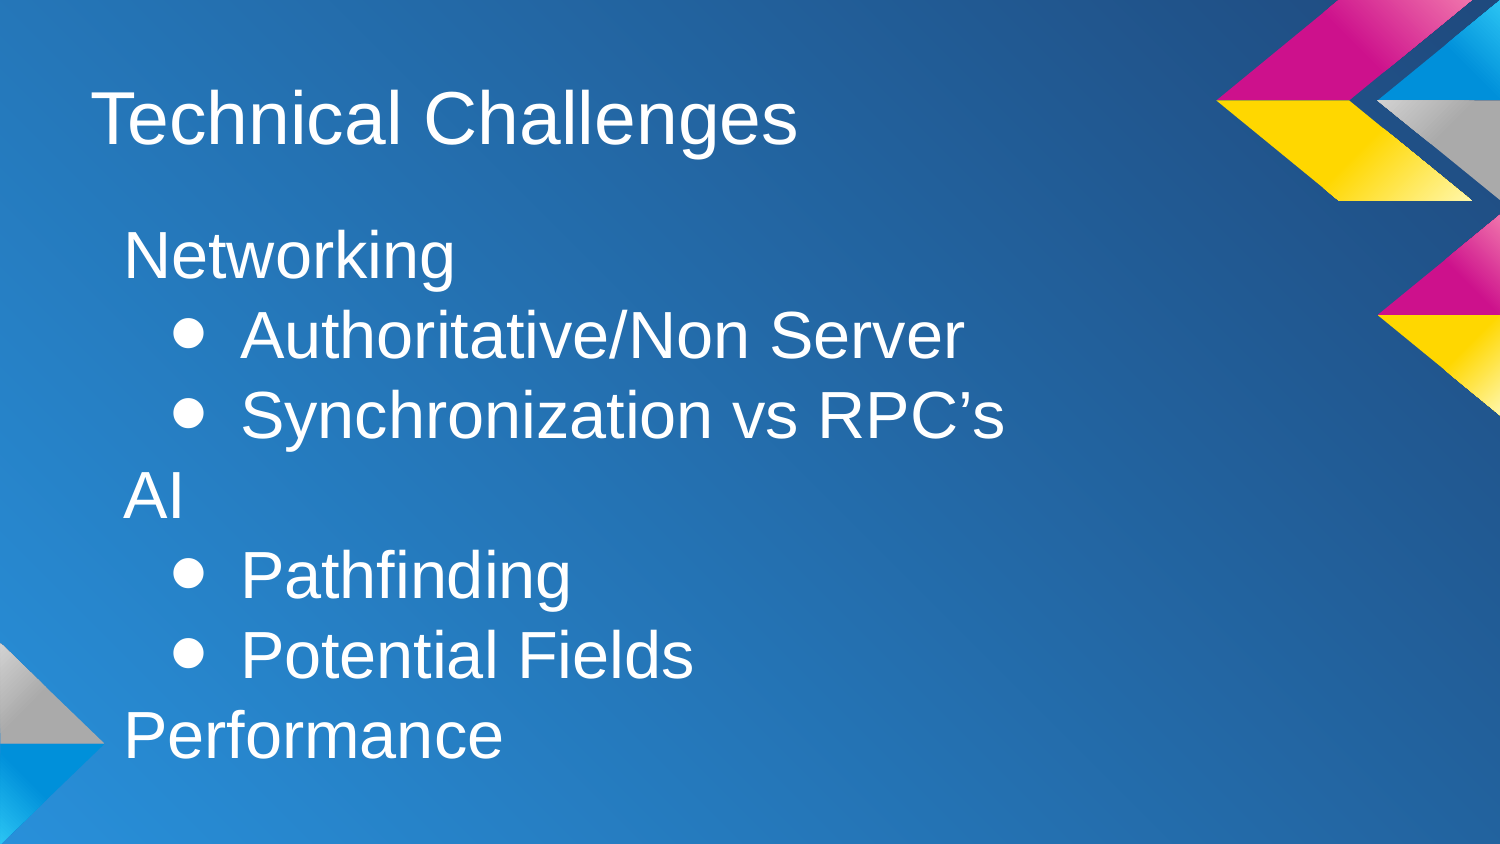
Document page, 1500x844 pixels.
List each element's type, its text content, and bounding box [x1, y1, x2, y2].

list Networking Authoritative/Non Server Synchronization vs RPC’s AI Pathfinding Potential Fields Performance [75, 196, 1425, 793]
title Technical Challenges [75, 33, 1204, 175]
